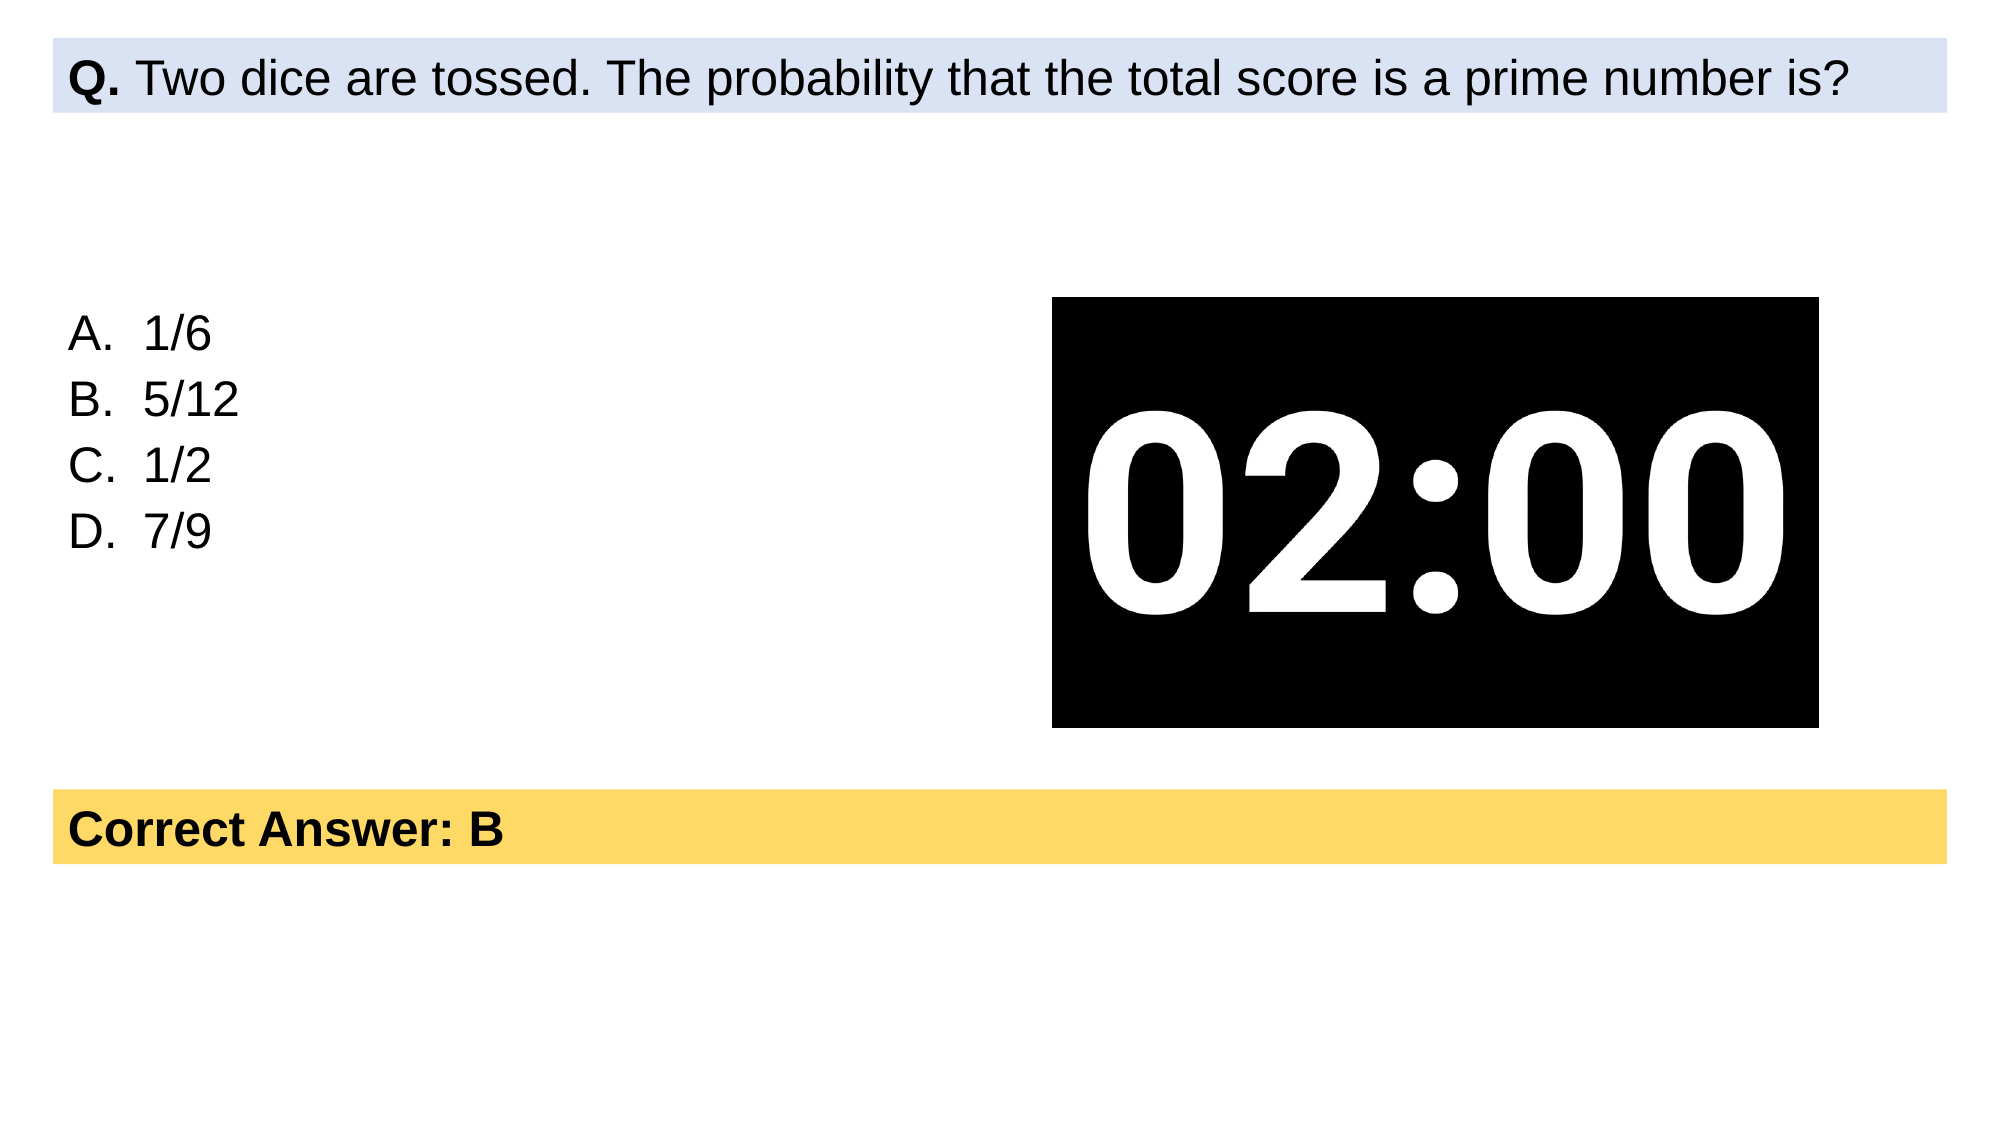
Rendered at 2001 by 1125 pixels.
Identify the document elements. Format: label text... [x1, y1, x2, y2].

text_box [1051, 296, 1820, 728]
text_box 1/6 5/12 1/2 7/9 [53, 286, 459, 566]
text_box Correct Answer: B [53, 789, 1947, 865]
text_box Q. Two dice are tossed. The probability that the total score is a prime number is? [53, 37, 1947, 113]
